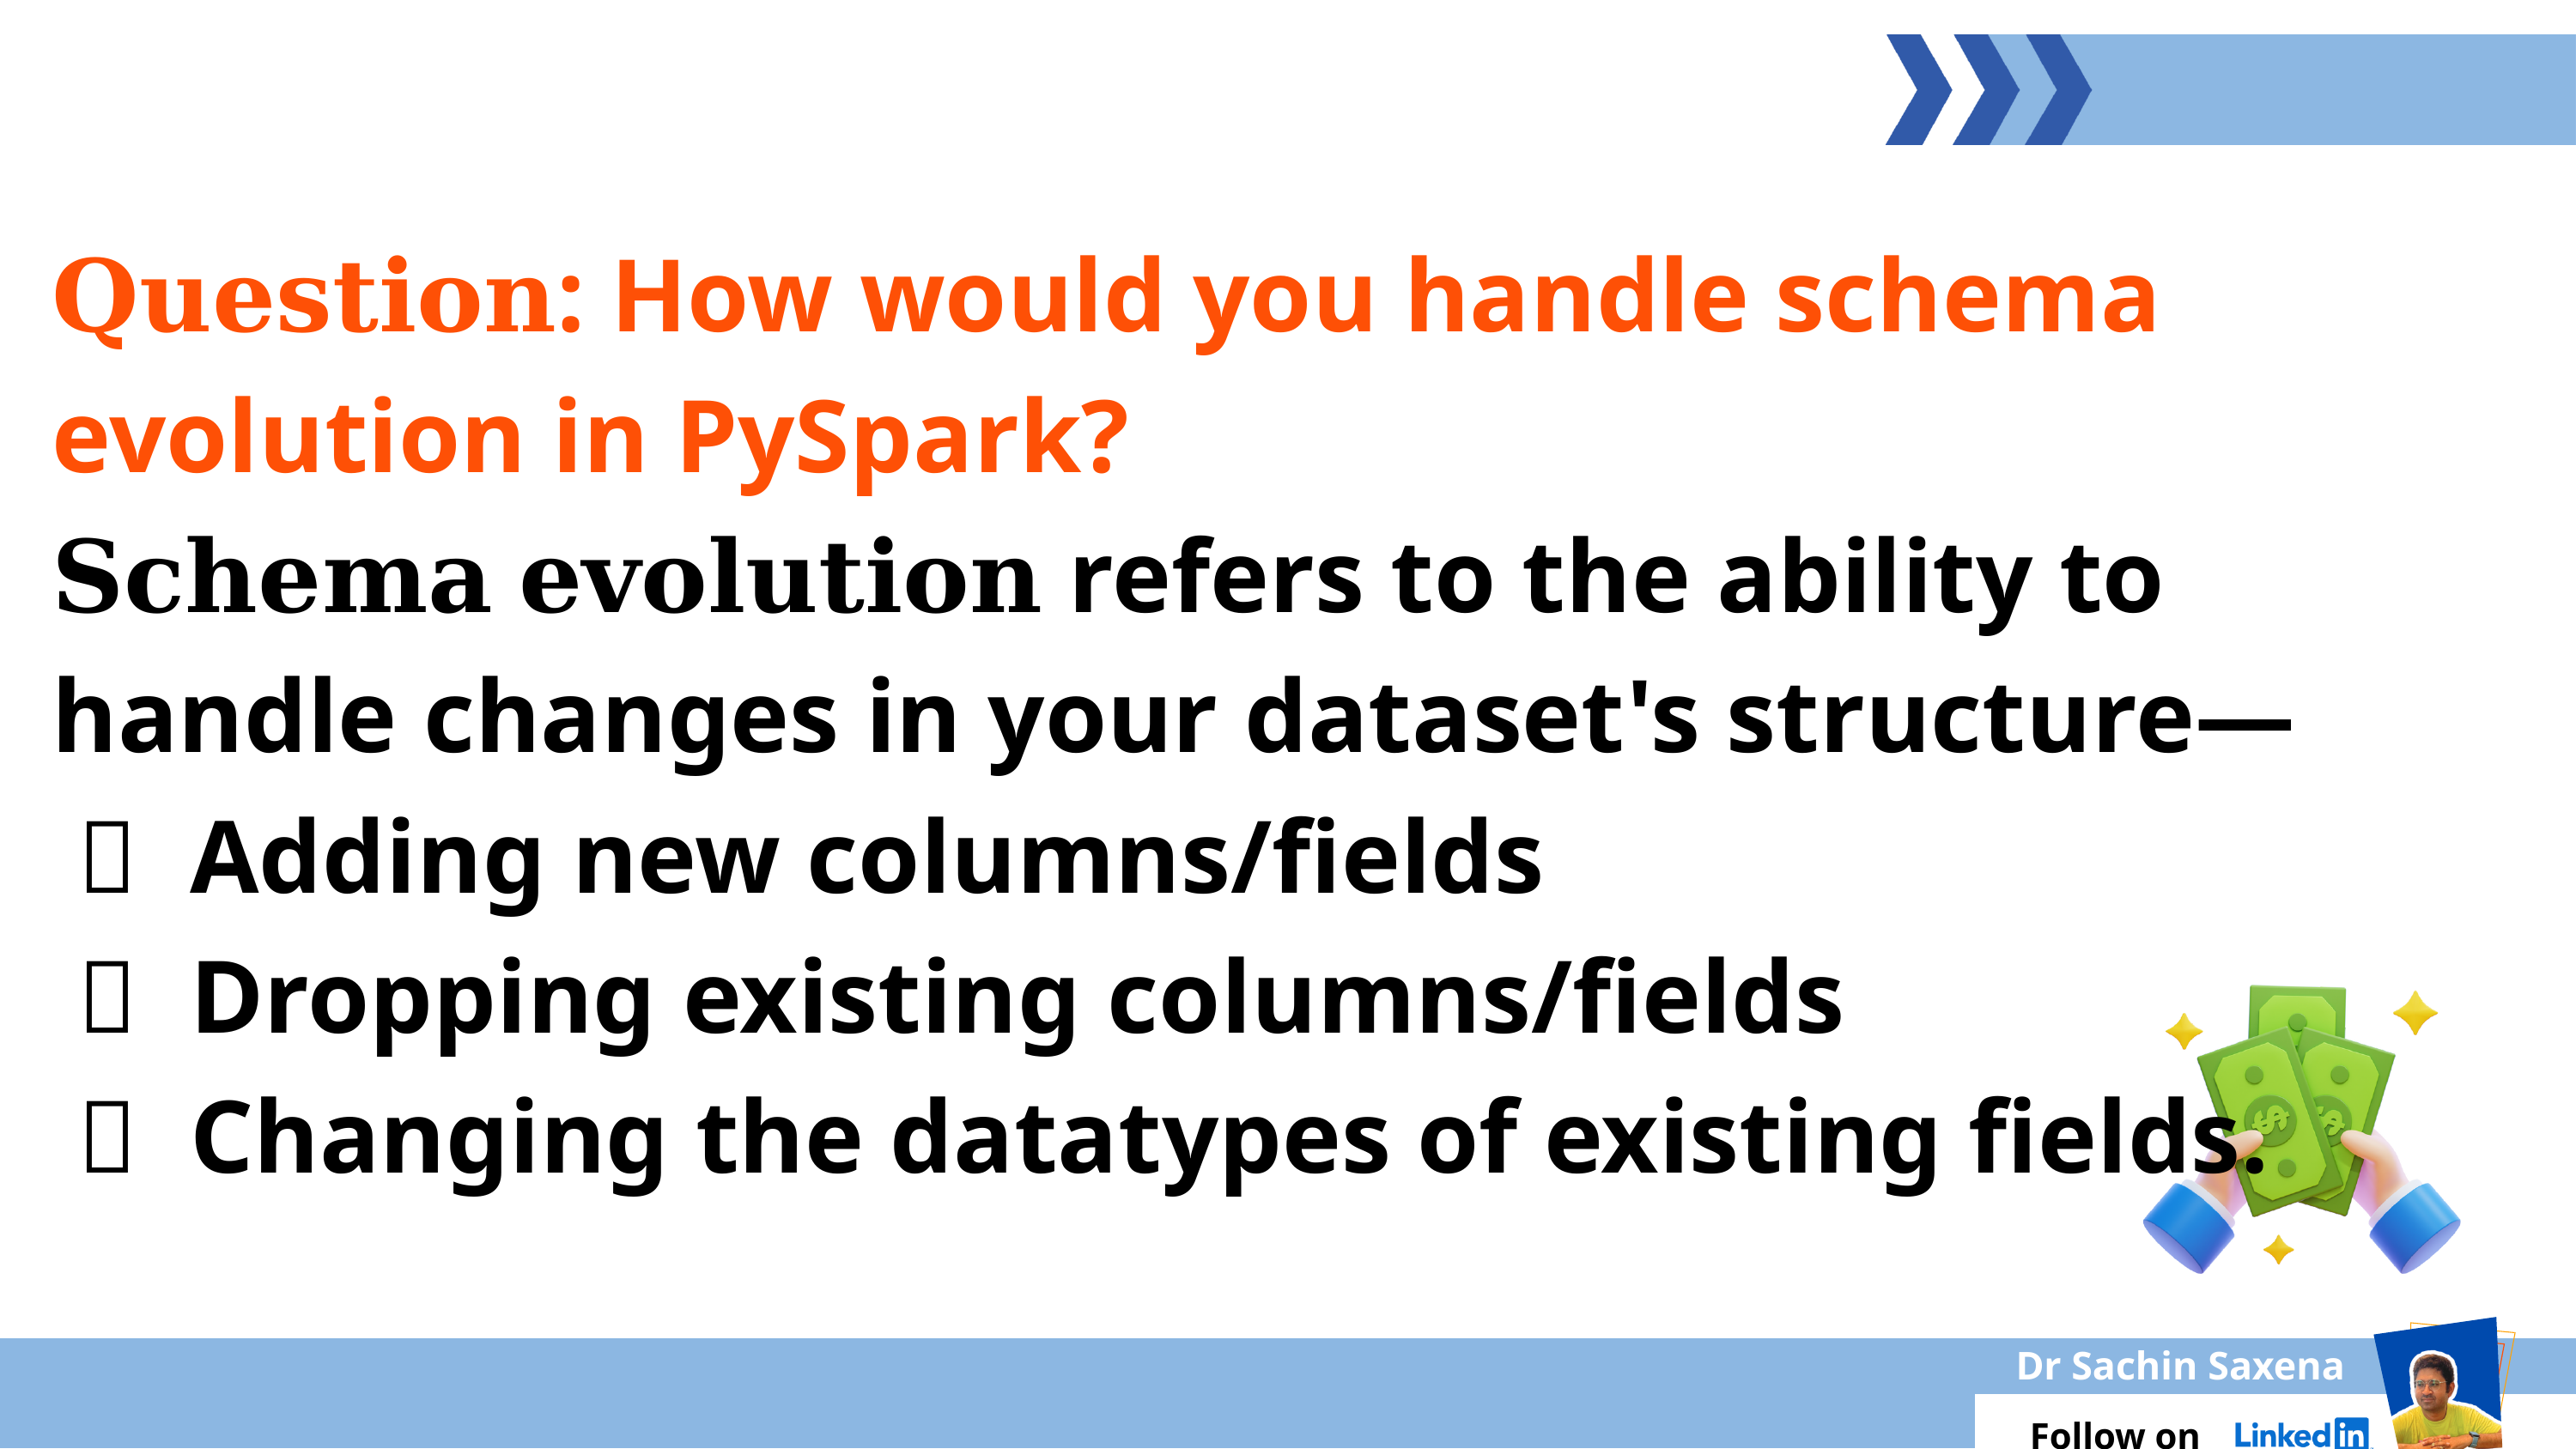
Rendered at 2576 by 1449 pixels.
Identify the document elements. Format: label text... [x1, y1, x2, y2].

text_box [1974, 1091, 2576, 1449]
text_box 𝐐𝐮𝐞𝐬𝐭𝐢𝐨𝐧: How would you handle schema evolution in PySpark? 𝐒𝐜𝐡𝐞𝐦𝐚 𝐞𝐯𝐨𝐥𝐮𝐭𝐢𝐨𝐧 refers to the ability to handle changes in your dataset's structure— ✅ Adding new columns/fields ✅ Dropping existing columns/fields ✅ Changing the datatypes of existing fields. [52, 211, 2501, 1194]
text_box [1885, 34, 2576, 145]
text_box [0, 1337, 1970, 1449]
